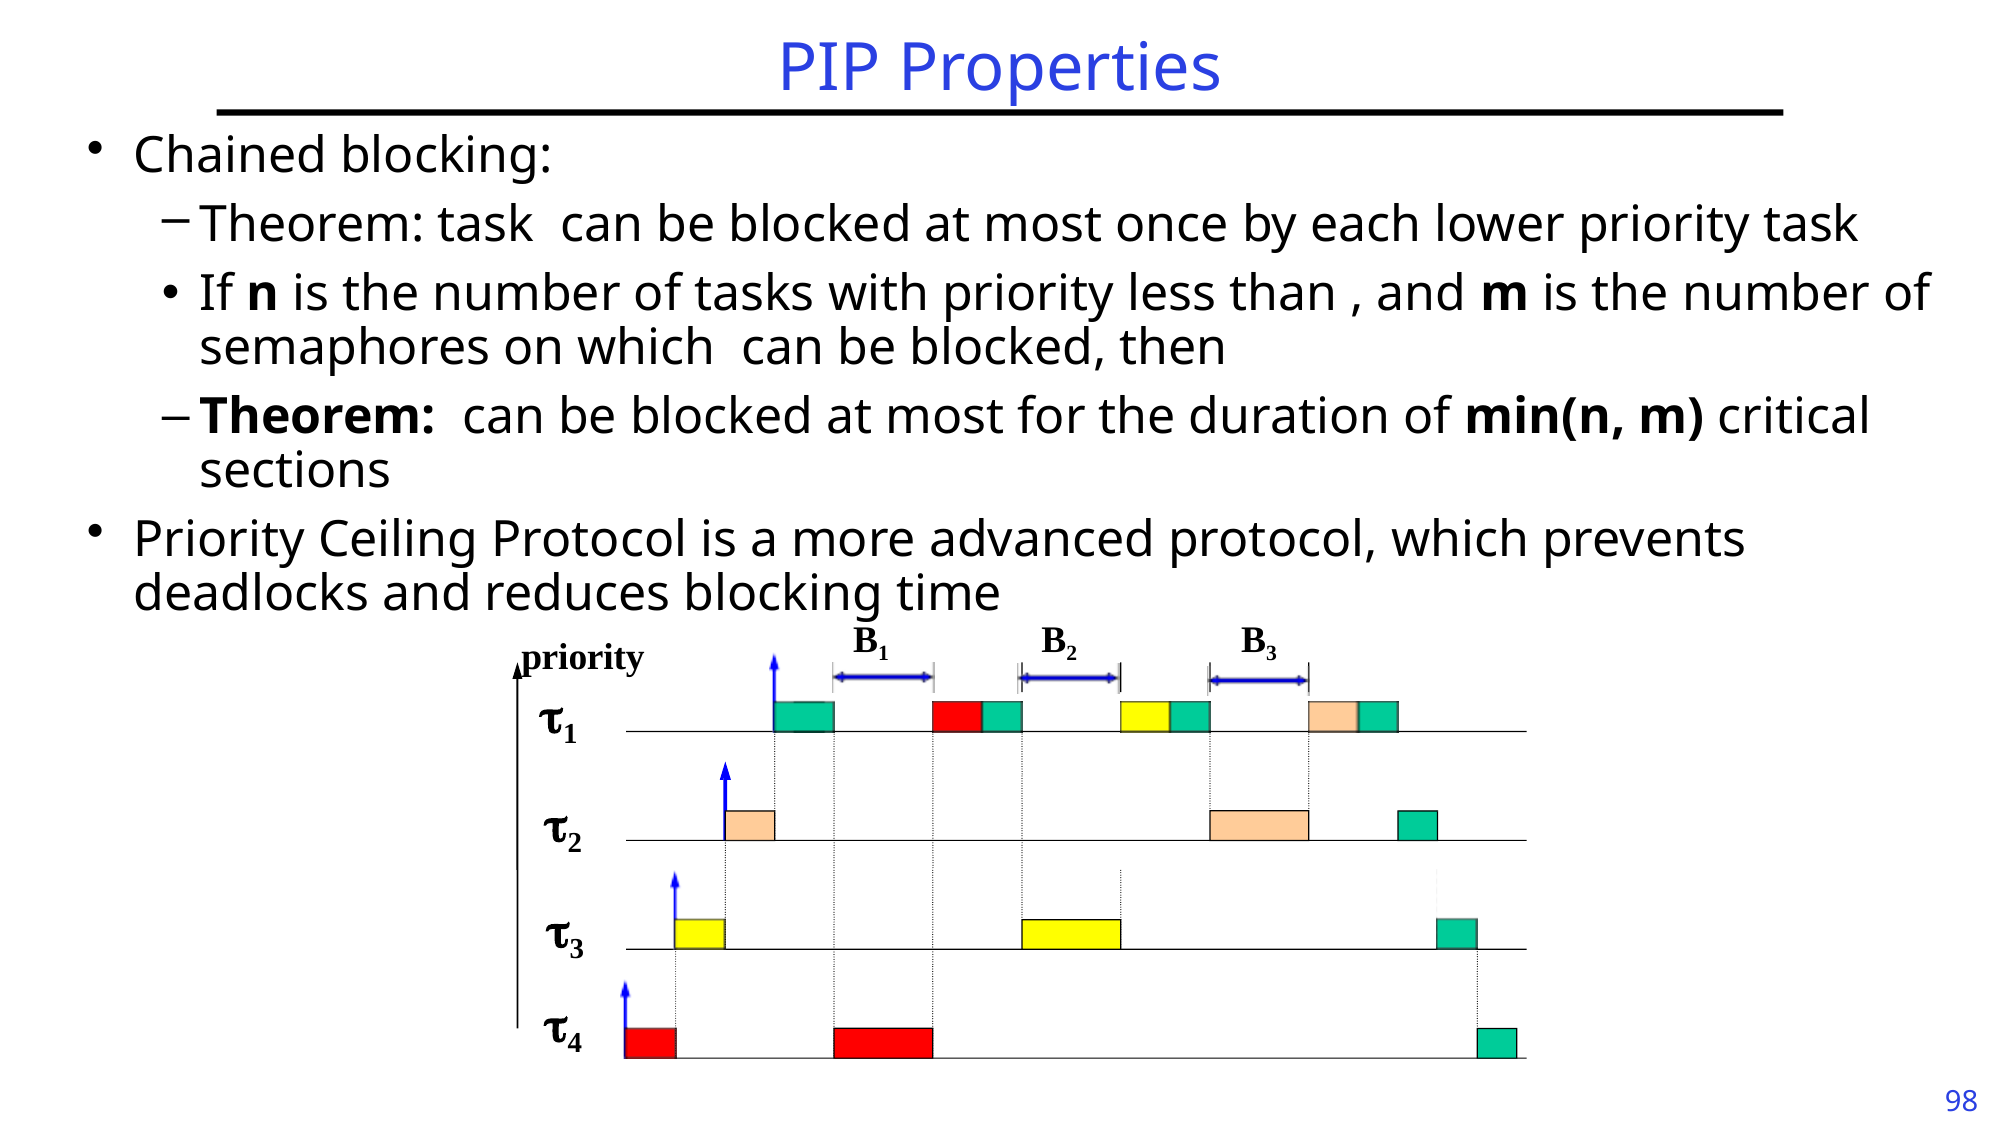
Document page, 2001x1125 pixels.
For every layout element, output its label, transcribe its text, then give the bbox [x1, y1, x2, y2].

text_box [512, 612, 1528, 1060]
title PIP Properties [216, 24, 1784, 113]
